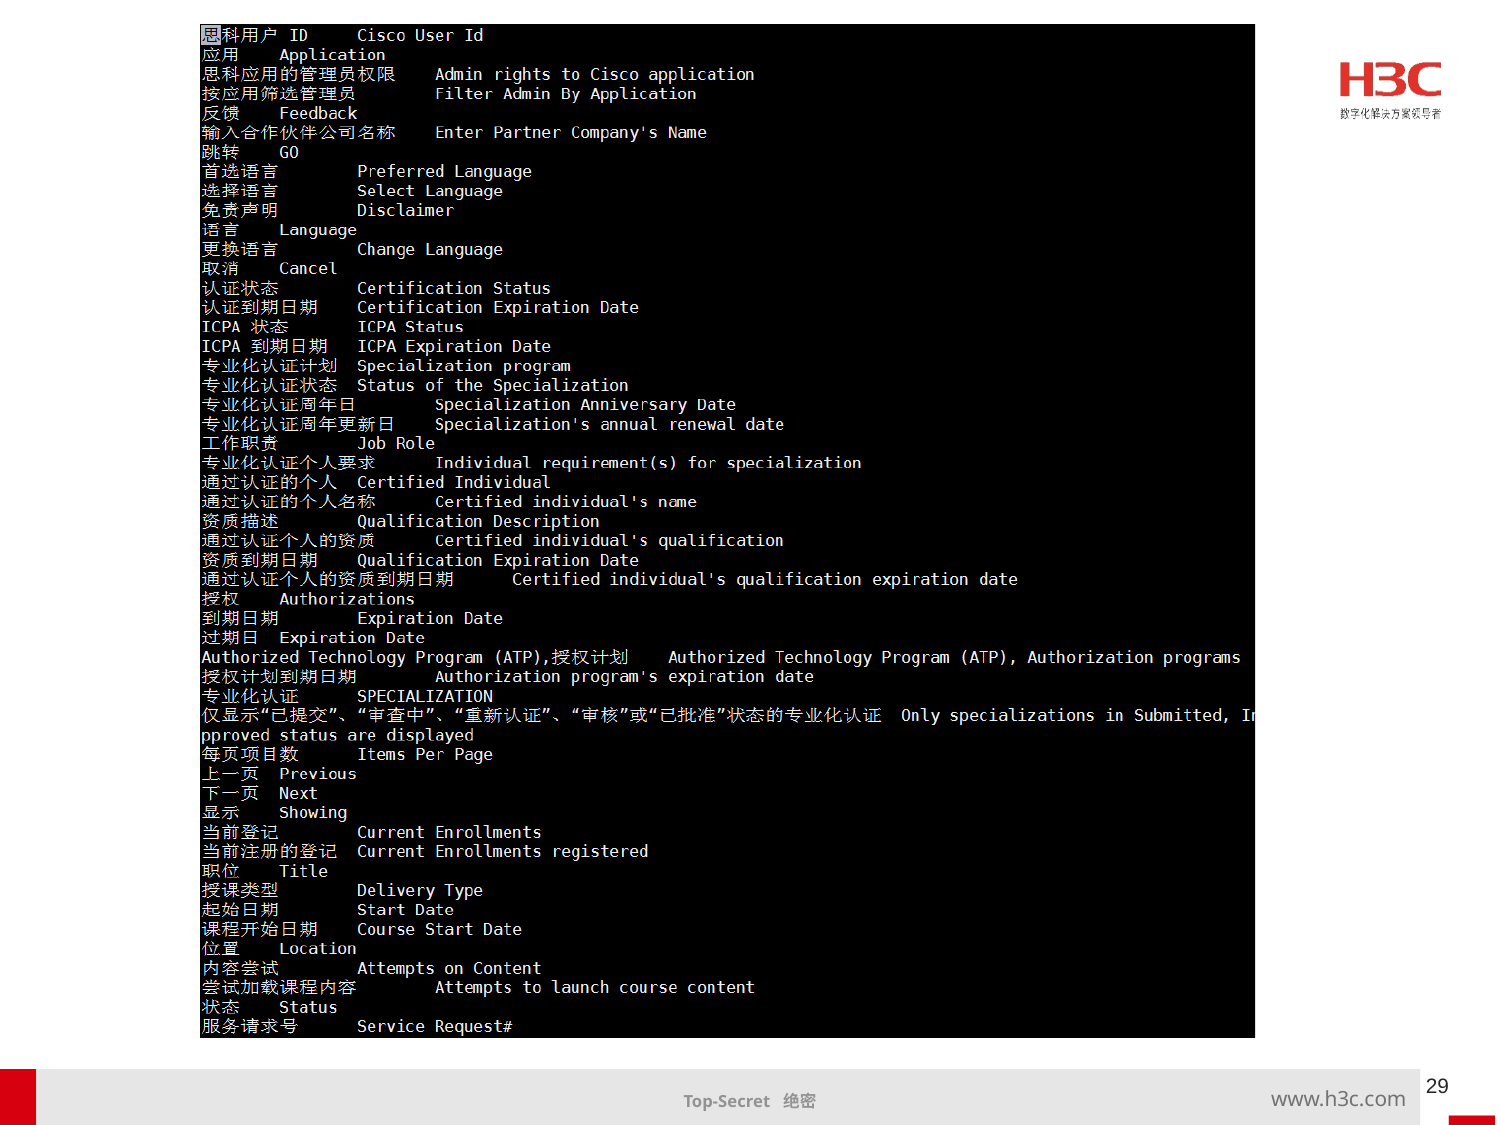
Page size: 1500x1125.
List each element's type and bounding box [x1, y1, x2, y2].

picture [199, 24, 1256, 1038]
picture [0, 1069, 1497, 1125]
picture [1314, 42, 1466, 138]
